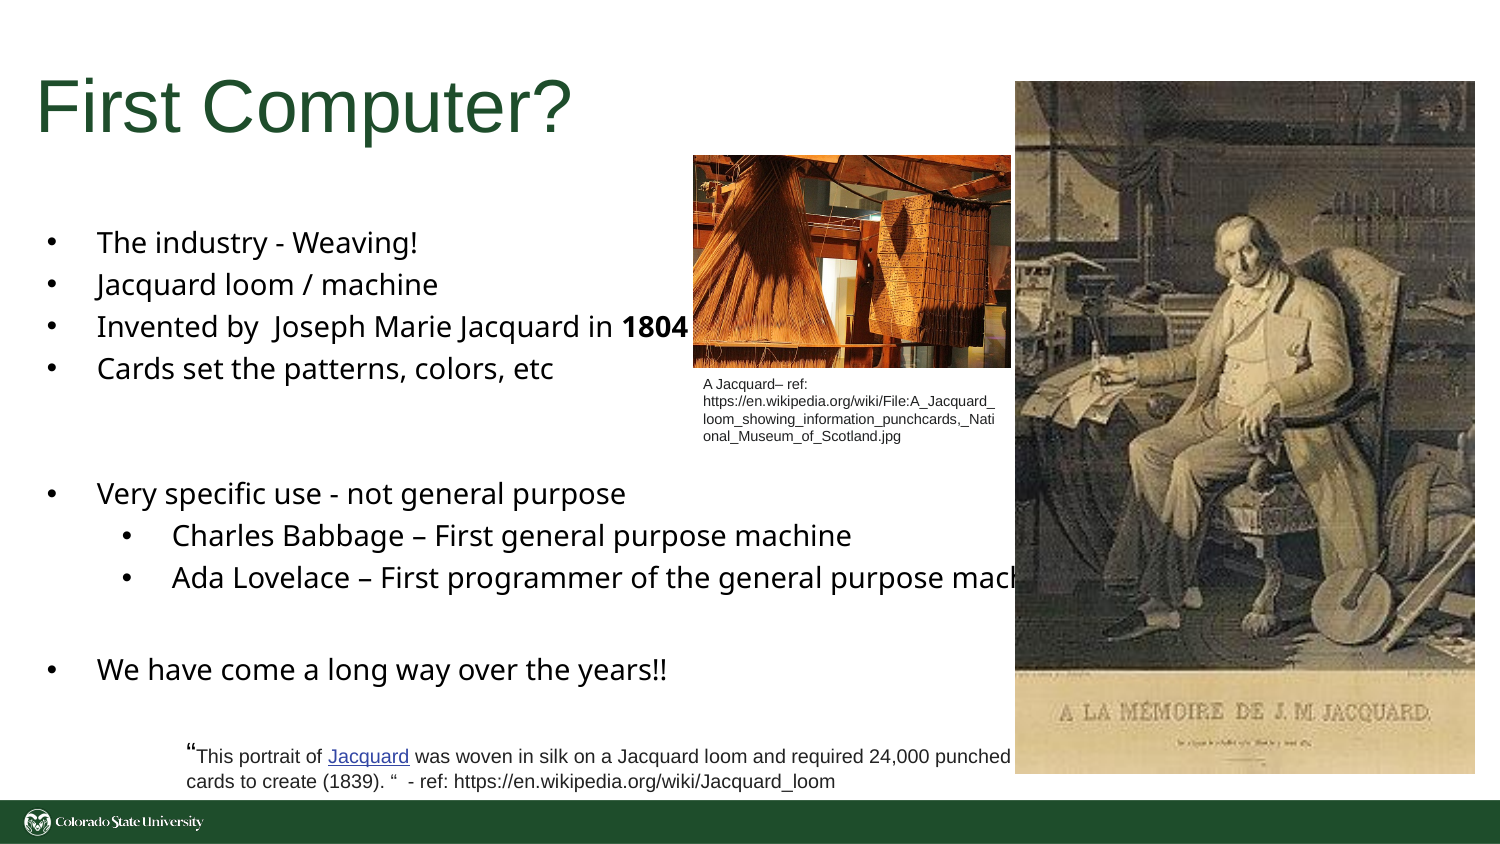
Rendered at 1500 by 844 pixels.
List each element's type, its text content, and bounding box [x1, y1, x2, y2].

text_box “This portrait of Jacquard was woven in silk on a Jacquard loom and required 24,000 punched cards to create (1839). “ - ref: https://en.wikipedia.org/wiki/Jacquard_loom [171, 719, 1040, 844]
text_box A Jacquard– ref: https://en.wikipedia.org/wiki/File:A_Jacquard_loom_showing_information_punchcards,_National_Museum_of_Scotland.jpg [688, 370, 1010, 475]
list The industry - Weaving! Jacquard loom / machine Invented by Joseph Marie Jacquard in 1804 Cards set the patterns, colors, etc Very specific use - not general purpose Charles Babbage – First general purpose machine Ada Lovelace – First programmer of the general purpose machine We have come a long way over the years!! [11, 207, 1010, 614]
picture [16, 800, 171, 844]
picture [1015, 81, 1475, 774]
picture [693, 155, 1011, 368]
title First Computer? [25, 47, 1390, 158]
